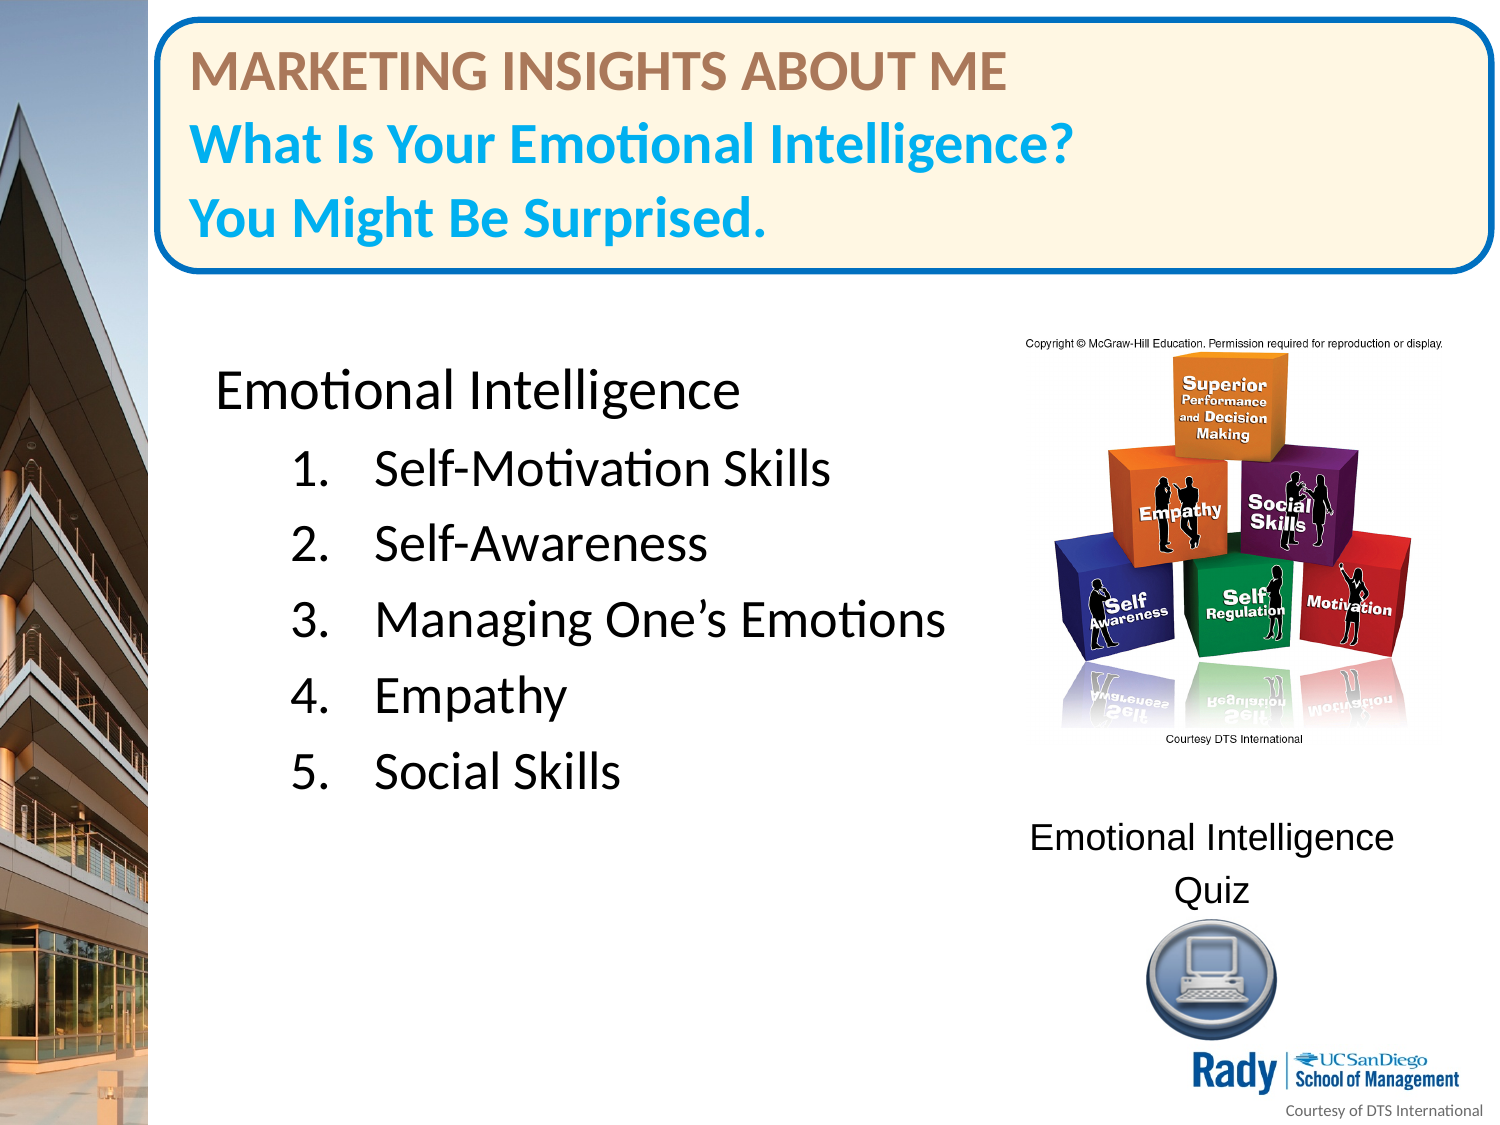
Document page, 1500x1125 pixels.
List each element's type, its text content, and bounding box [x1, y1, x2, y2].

list Emotional Intelligence Self-Motivation Skills Self-Awareness Managing One’s Emotions Empathy Social Skills [199, 343, 976, 1006]
title MARKETING INSIGHTS ABOUT ME What Is Your Emotional Intelligence? You Might Be Surprised. [174, 44, 1426, 233]
text_box Emotional Intelligence Quiz [999, 813, 1425, 866]
picture [1146, 916, 1278, 1042]
picture [1026, 339, 1442, 745]
picture [1187, 1044, 1463, 1100]
text_box Courtesy of DTS International [891, 1100, 1492, 1125]
text_box [157, 19, 1492, 272]
picture [0, 0, 148, 1125]
